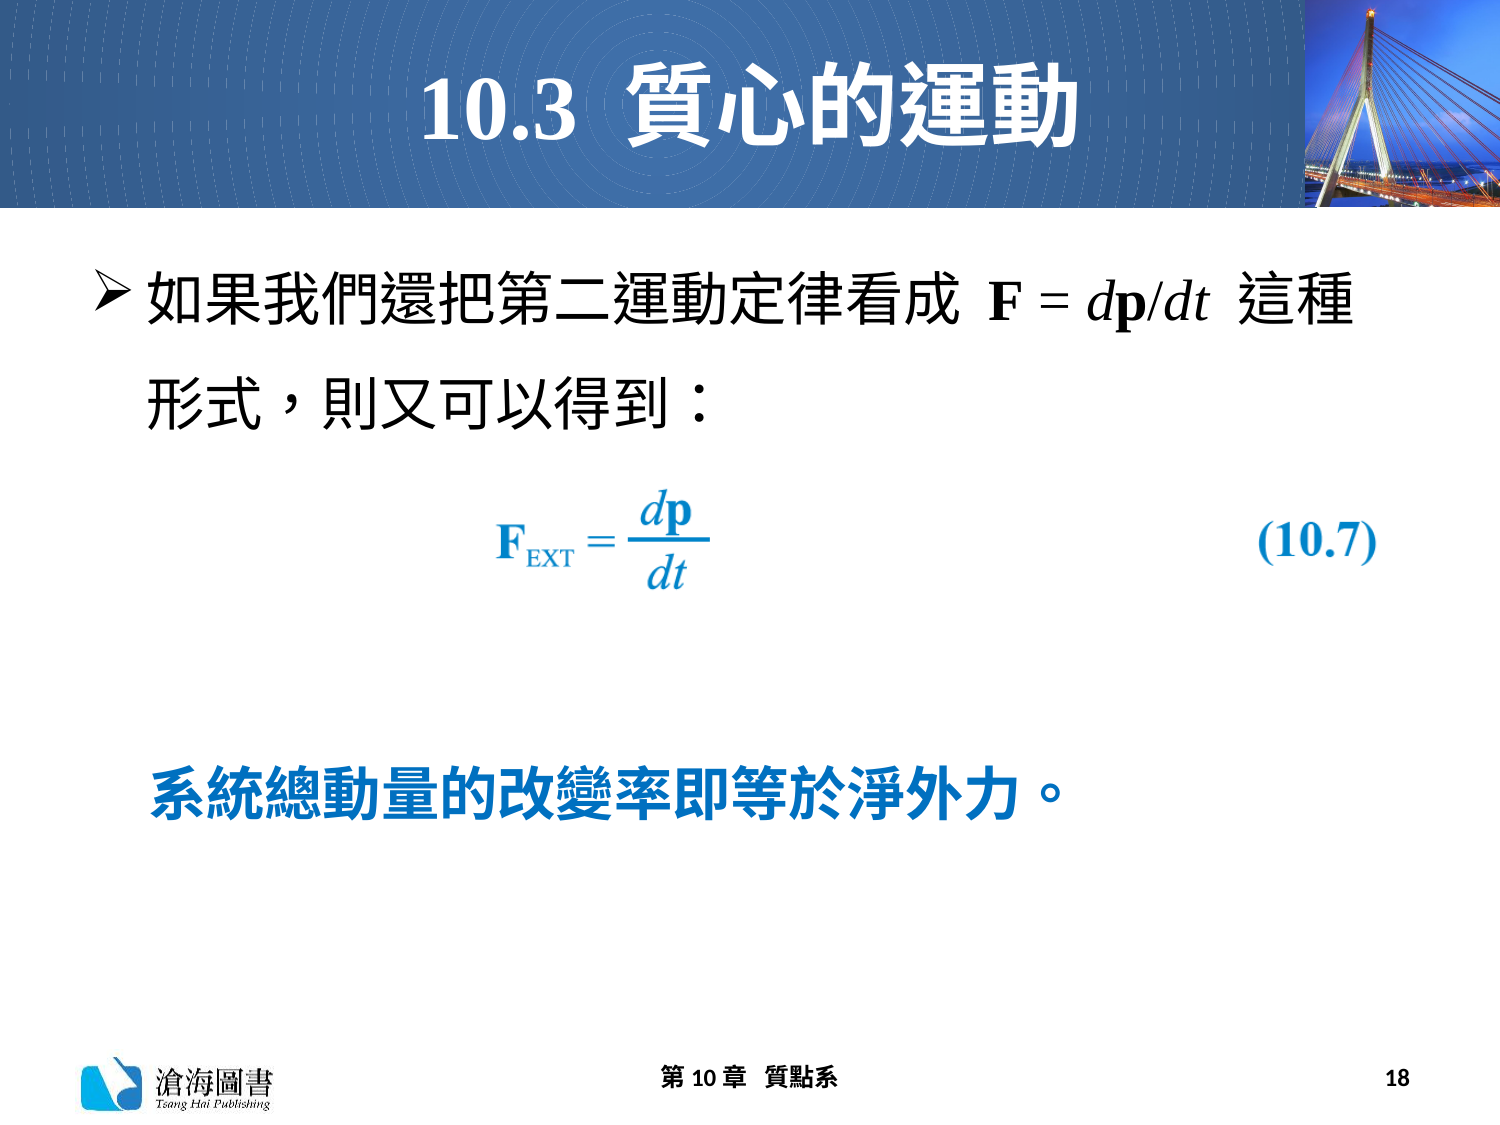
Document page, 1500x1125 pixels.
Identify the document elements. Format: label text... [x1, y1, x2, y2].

picture [75, 1049, 274, 1118]
picture [1305, 0, 1500, 207]
list 如果我們還把第二運動定律看成 F = dp/dt 這種形式，則又可以得到： 系統總動量的改變率即等於淨外力。 [75, 219, 1425, 1043]
title 10.3 質心的運動 [75, 21, 1425, 185]
picture [477, 479, 1386, 600]
footer 第10章 質點系 [512, 1046, 988, 1107]
slide_number 18 [1074, 1046, 1425, 1107]
